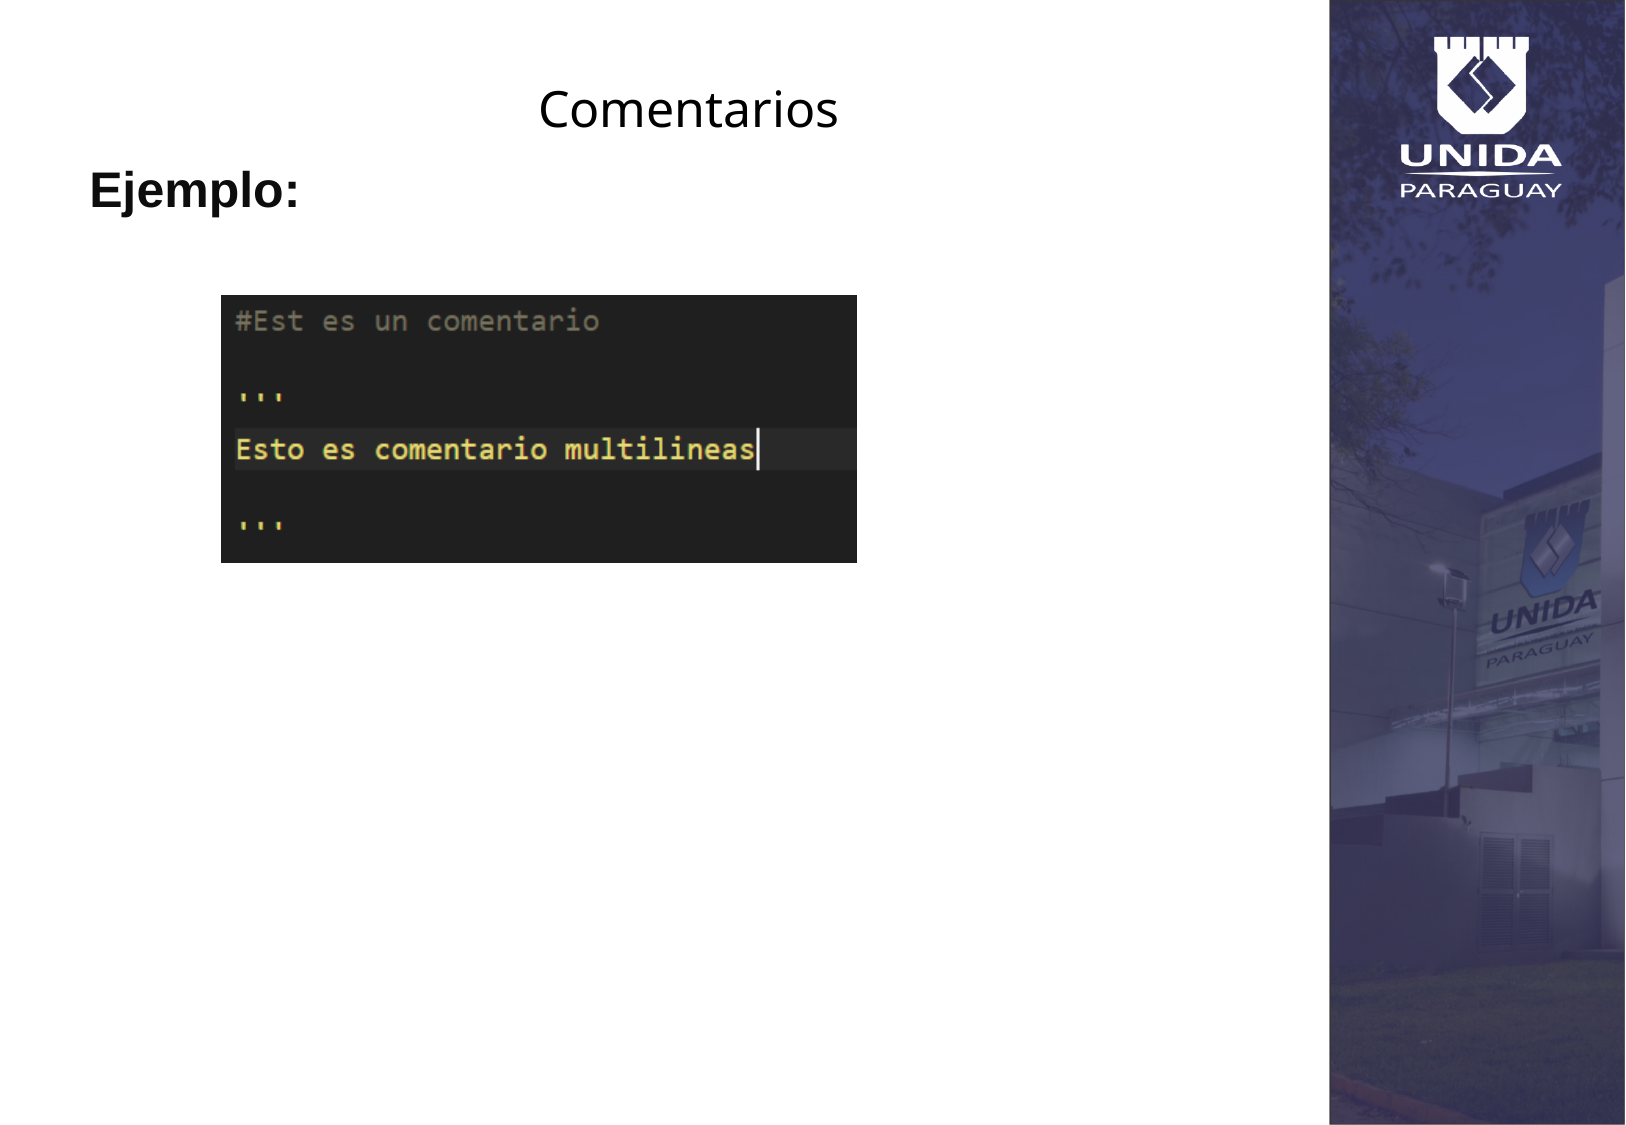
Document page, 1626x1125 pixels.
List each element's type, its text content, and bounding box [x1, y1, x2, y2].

title Comentarios [74, 64, 1304, 146]
picture [221, 295, 857, 563]
subtitle Ejemplo: [74, 157, 1304, 1060]
picture [1328, 0, 1625, 1125]
